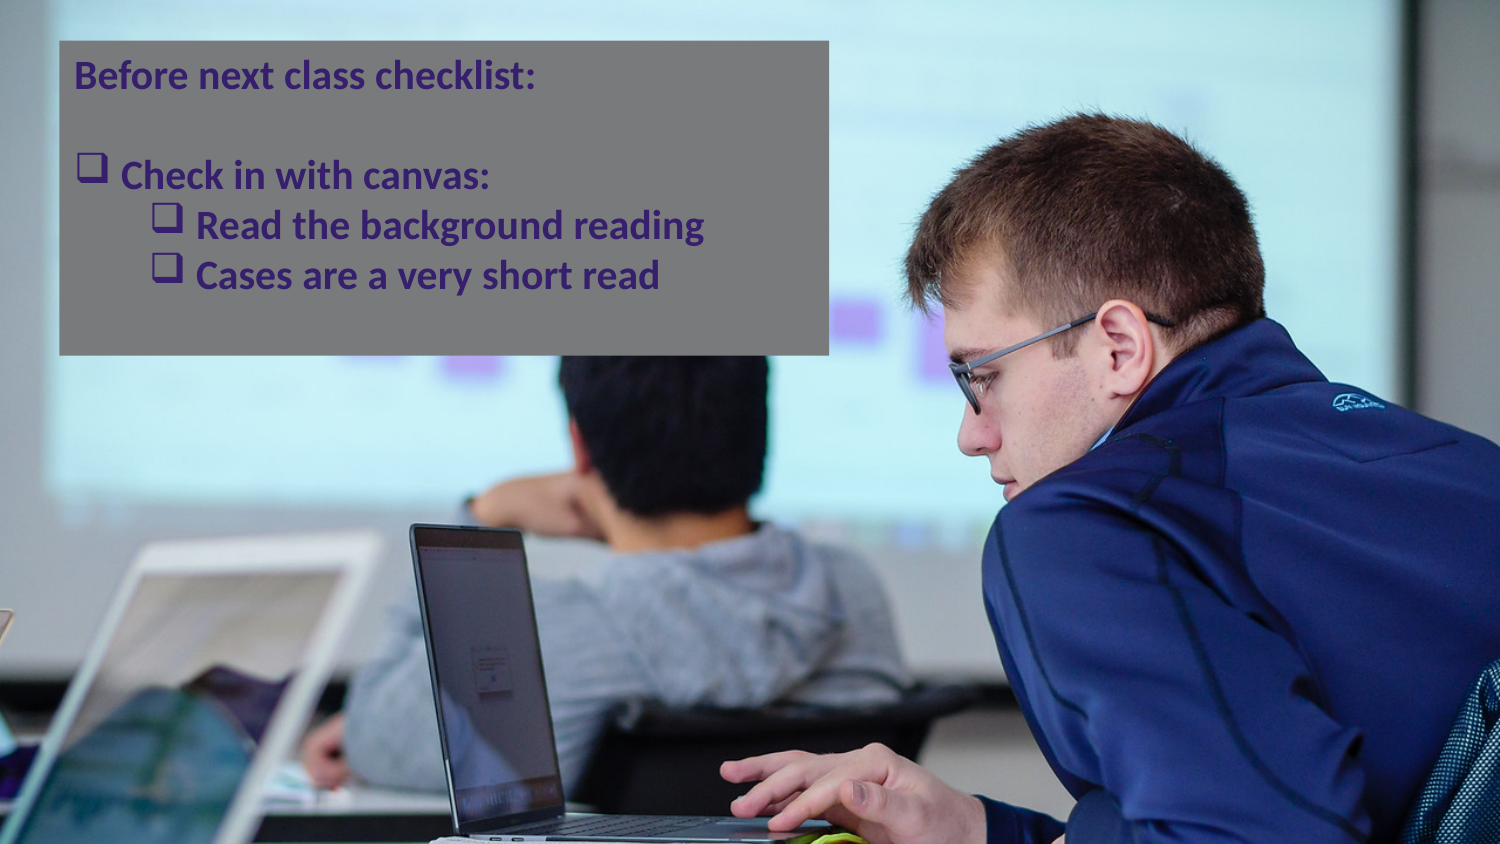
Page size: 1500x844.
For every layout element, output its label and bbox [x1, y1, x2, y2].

list [0, 0, 1500, 844]
